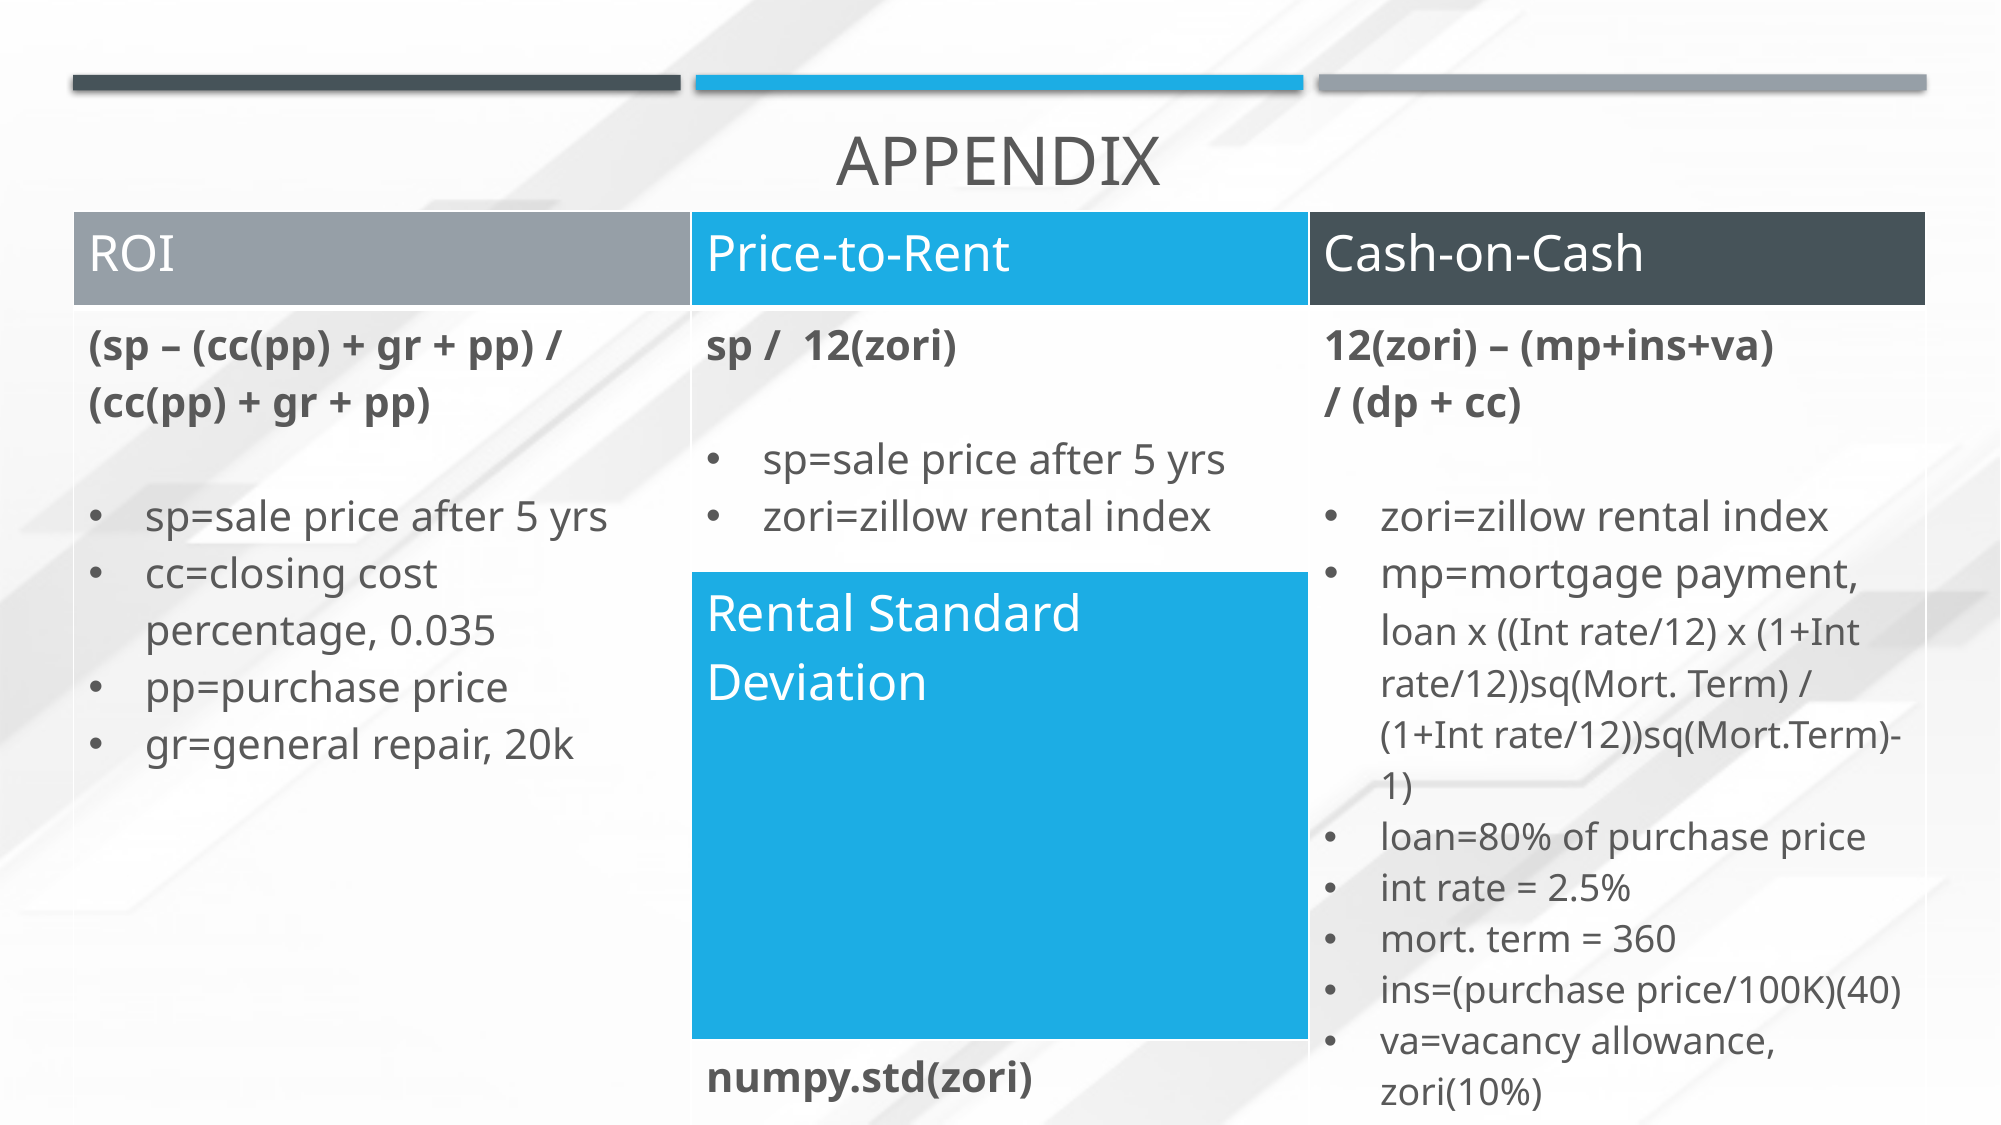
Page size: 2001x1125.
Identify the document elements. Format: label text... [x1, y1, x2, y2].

table_header Cash-on-Cash [1310, 212, 1925, 305]
table_cell sp / 12(zori) sp=sale price after 5 yrs zori=zillow rental index [692, 311, 1308, 570]
table_cell Rental Standard Deviation [692, 572, 1308, 1039]
table_cell 12(zori) – (mp+ins+va) / (dp + cc) zori=zillow rental index mp=mortgage payment, loan x ((Int rate/12) x (1+Int rate/12))sq(Mort. Term) / (1+Int rate/12))sq(Mort.Term)-1) loan=80% of purchase price int rate = 2.5% mort. term = 360 ins=(purchase price/100K)(40) va=vacancy allowance, zori(10%) dp=down payment, 20%(purchase price) [1310, 311, 1925, 1125]
table_cell numpy.std(zori) zori=zillow rental index [692, 1041, 1308, 1125]
table_cell (sp – (cc(pp) + gr + pp) / (cc(pp) + gr + pp) sp=sale price after 5 yrs cc=closing cost percentage, 0.035 pp=purchase price gr=general repair, 20k [74, 311, 690, 1125]
table_header Price-to-Rent [692, 213, 1308, 305]
table_header ROI [74, 212, 690, 305]
title Appendix [94, 104, 1904, 213]
